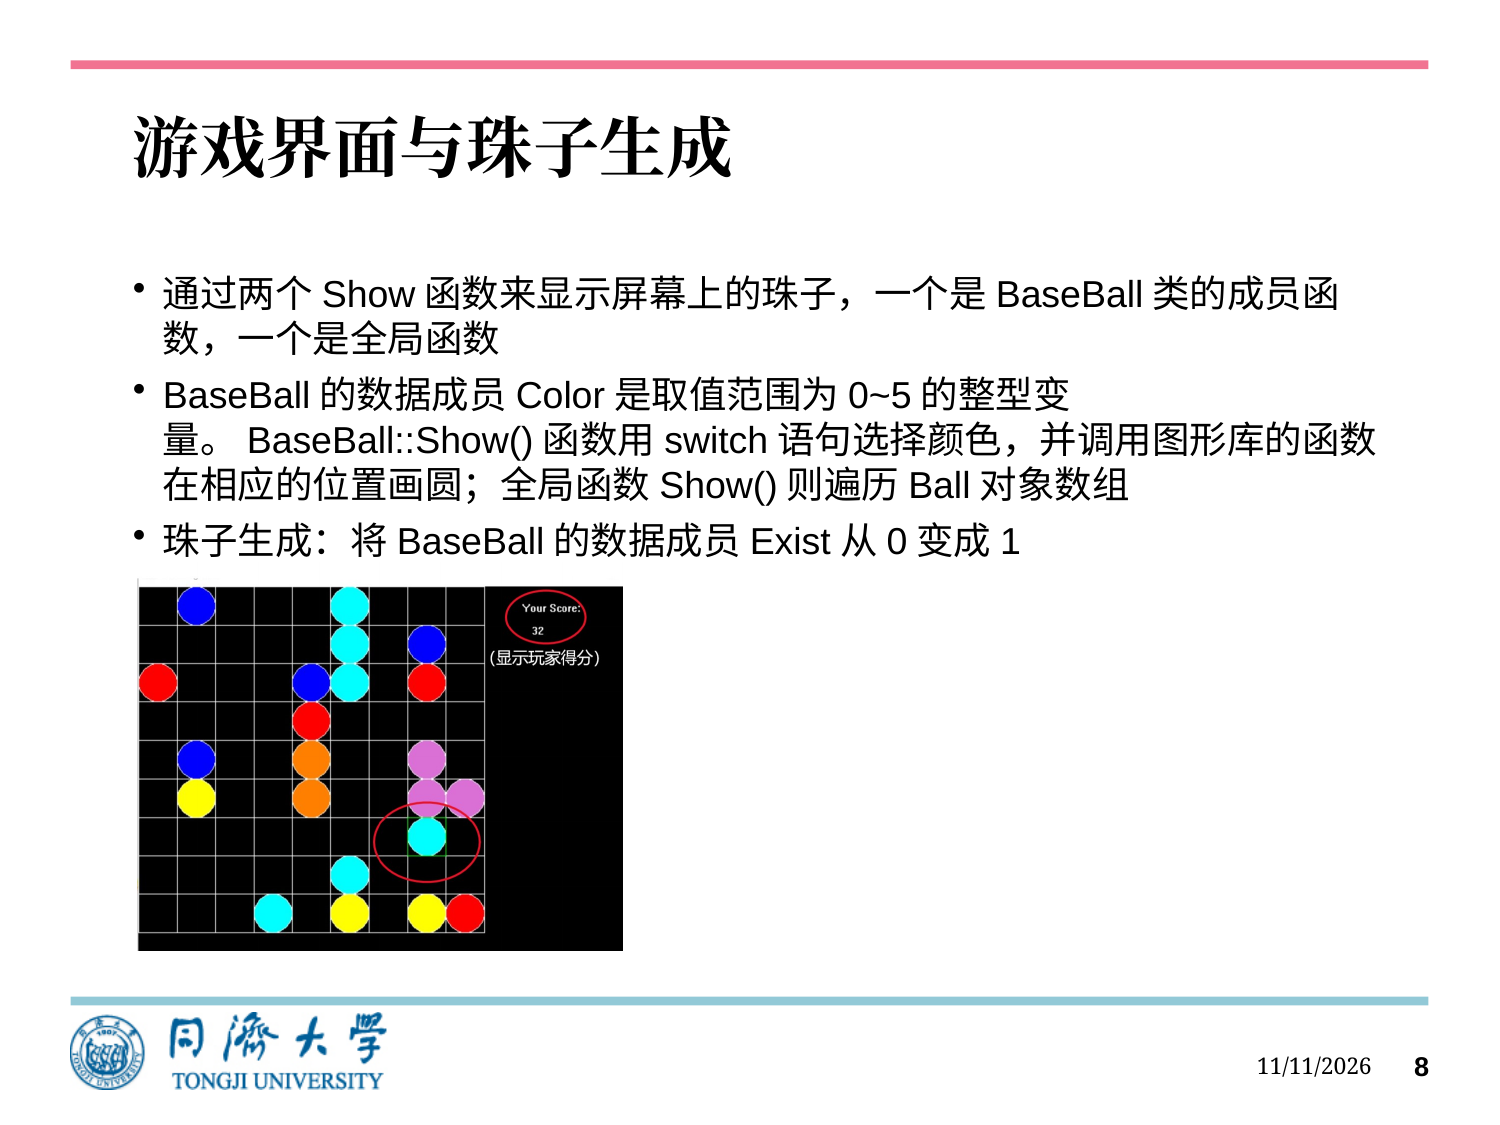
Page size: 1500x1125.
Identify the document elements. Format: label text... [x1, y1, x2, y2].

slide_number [1228, 1046, 1370, 1088]
slide_number 8 [1370, 1046, 1430, 1088]
list 通过两个Show函数来显示屏幕上的珠子，一个是BaseBall类的成员函数，一个是全局函数 BaseBall的数据成员Color是取值范围为0~5的整型变量。BaseBall::Show()函数用switch语句选择颜色，并调用图形库的函数在相应的位置画圆；全局函数Show()则遍历Ball对象数组 珠子生成：将BaseBall的数据成员Exist从0变成1 [117, 262, 1430, 948]
title 游戏界面与珠子生成 [117, 107, 1430, 262]
picture [137, 562, 624, 951]
picture [70, 1012, 388, 1090]
